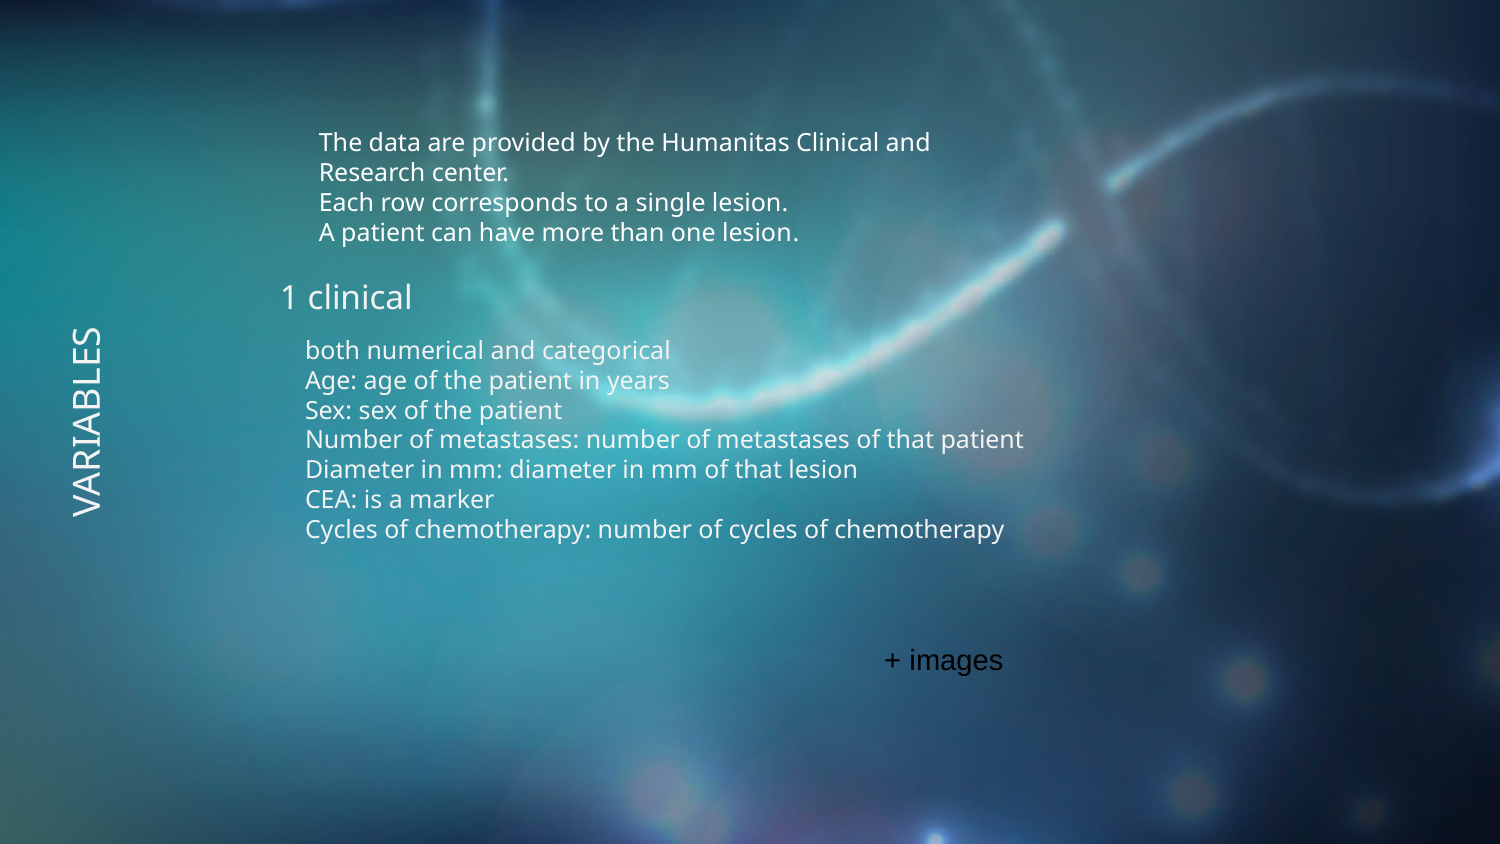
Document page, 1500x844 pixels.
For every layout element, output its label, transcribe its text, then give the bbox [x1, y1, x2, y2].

text_box The data are provided by the Humanitas Clinical and Research center. Each row corresponds to a single lesion. A patient can have more than one lesion. [304, 118, 1054, 254]
subtitle both numerical and categorical Age: age of the patient in years Sex: sex of the patient Number of metastases: number of metastases of that patient Diameter in mm: diameter in mm of that lesion CEA: is a marker Cycles of chemotherapy: number of cycles of chemotherapy [265, 319, 1139, 635]
picture [0, 0, 1500, 844]
title 1 clinical [265, 260, 695, 332]
text_box + images [869, 634, 1019, 684]
title VARIABLES [47, 169, 127, 675]
